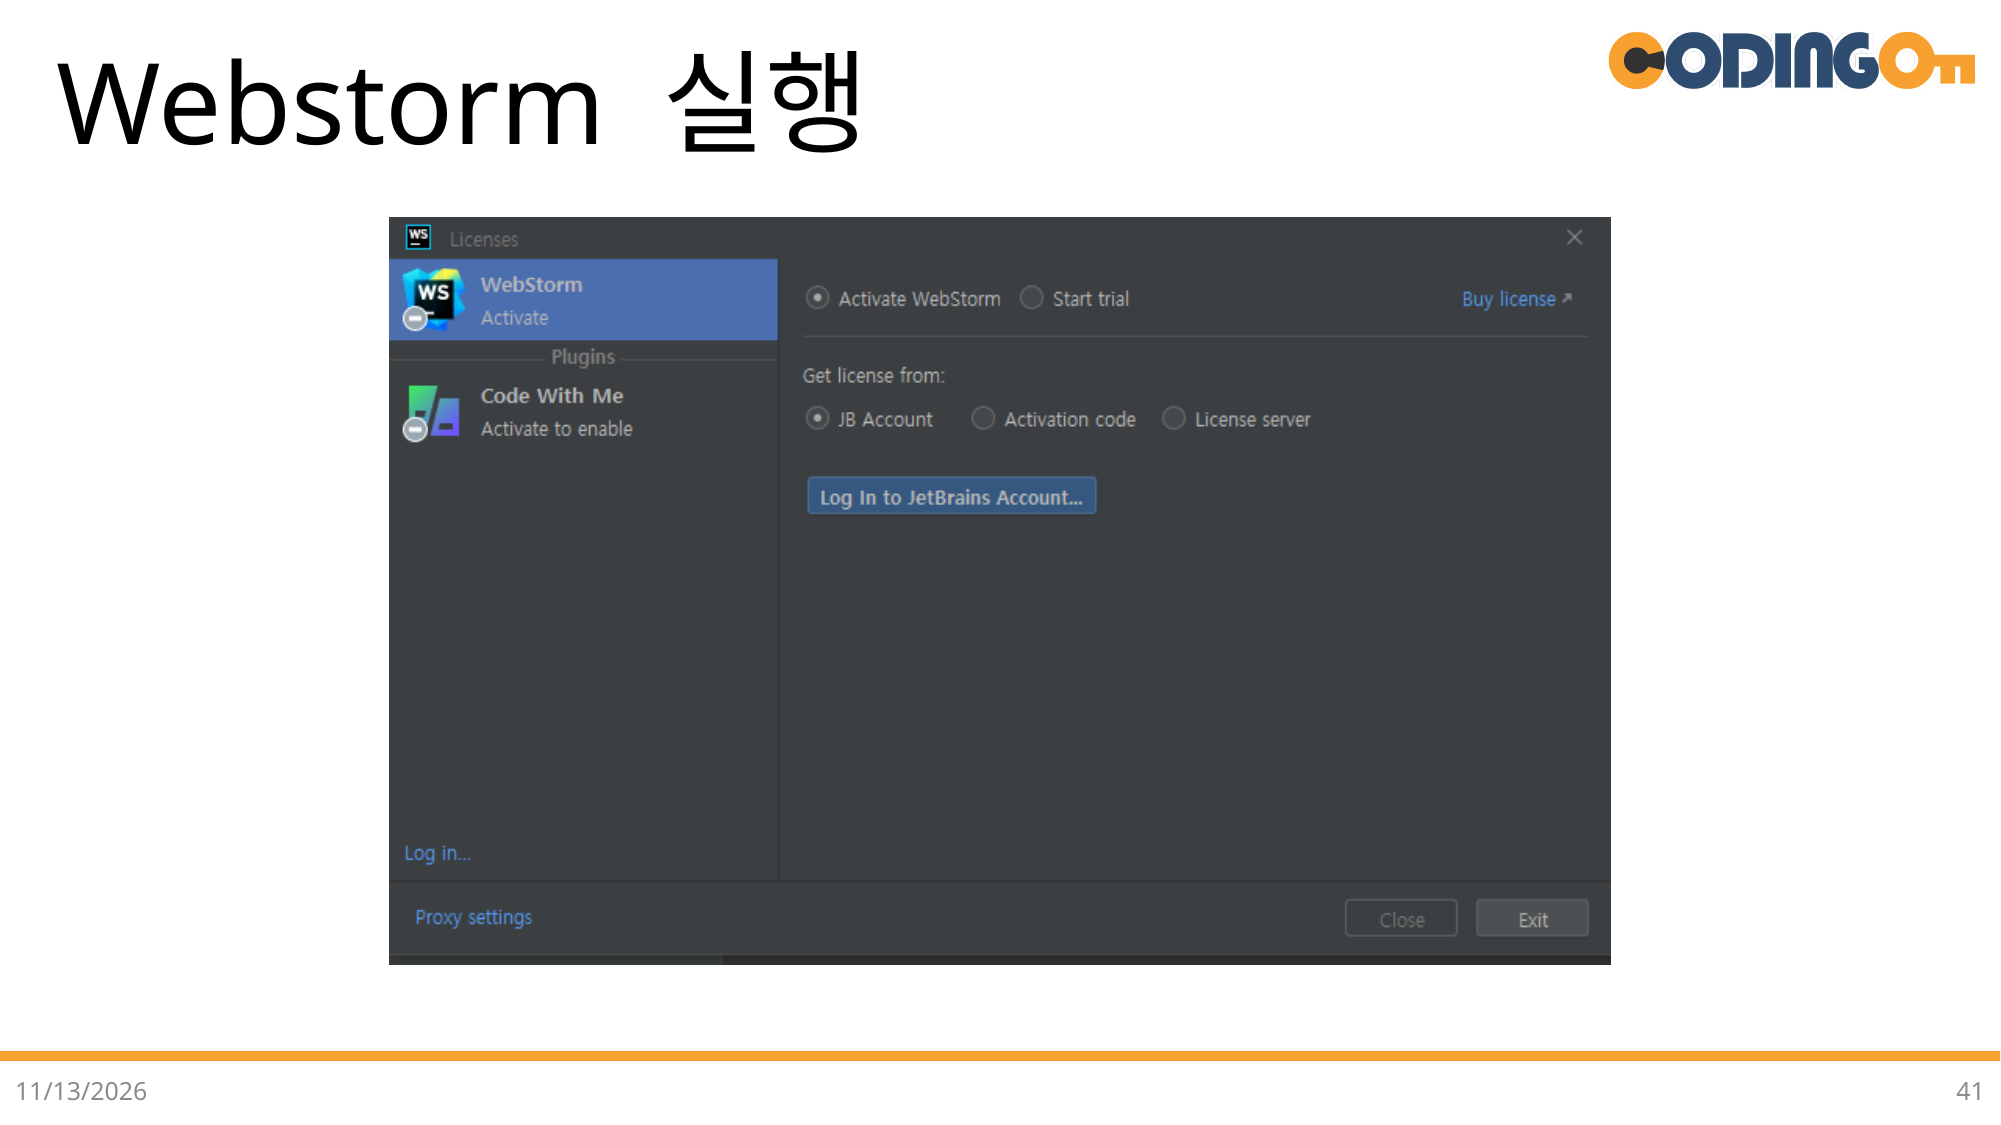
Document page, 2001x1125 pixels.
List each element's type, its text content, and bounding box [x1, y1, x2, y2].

picture [1767, 22, 1981, 99]
title Webstorm 실행 [41, 0, 1767, 218]
picture [388, 217, 1611, 965]
slide_number 41 [1550, 1062, 2000, 1123]
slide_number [0, 1062, 450, 1123]
